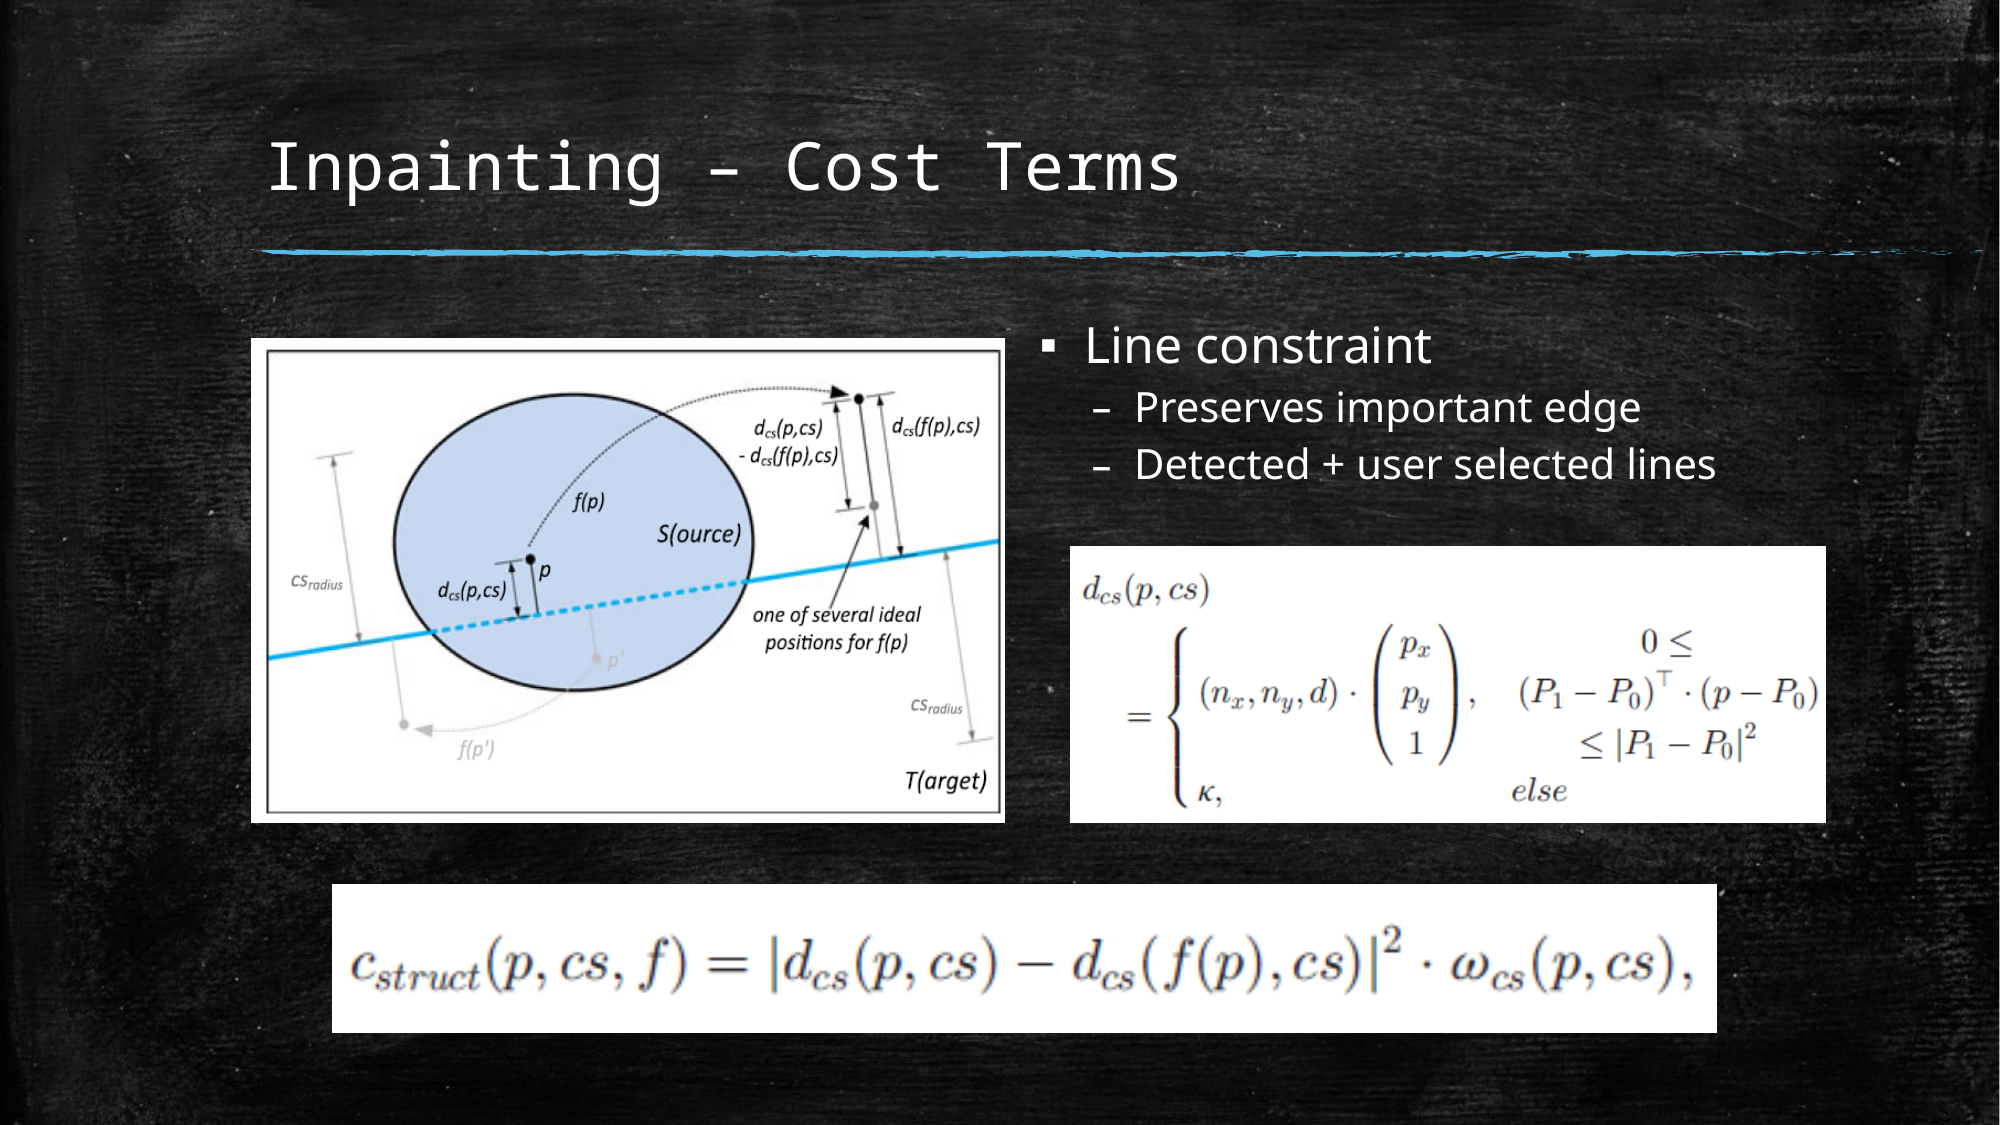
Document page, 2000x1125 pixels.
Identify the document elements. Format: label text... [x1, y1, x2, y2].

picture [1070, 546, 1826, 824]
list Line constraint Preserves important edge Detected + user selected lines [1024, 312, 1750, 1013]
title Inpainting – Cost Terms [249, 45, 1750, 213]
picture [251, 338, 1005, 824]
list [332, 884, 1717, 1033]
